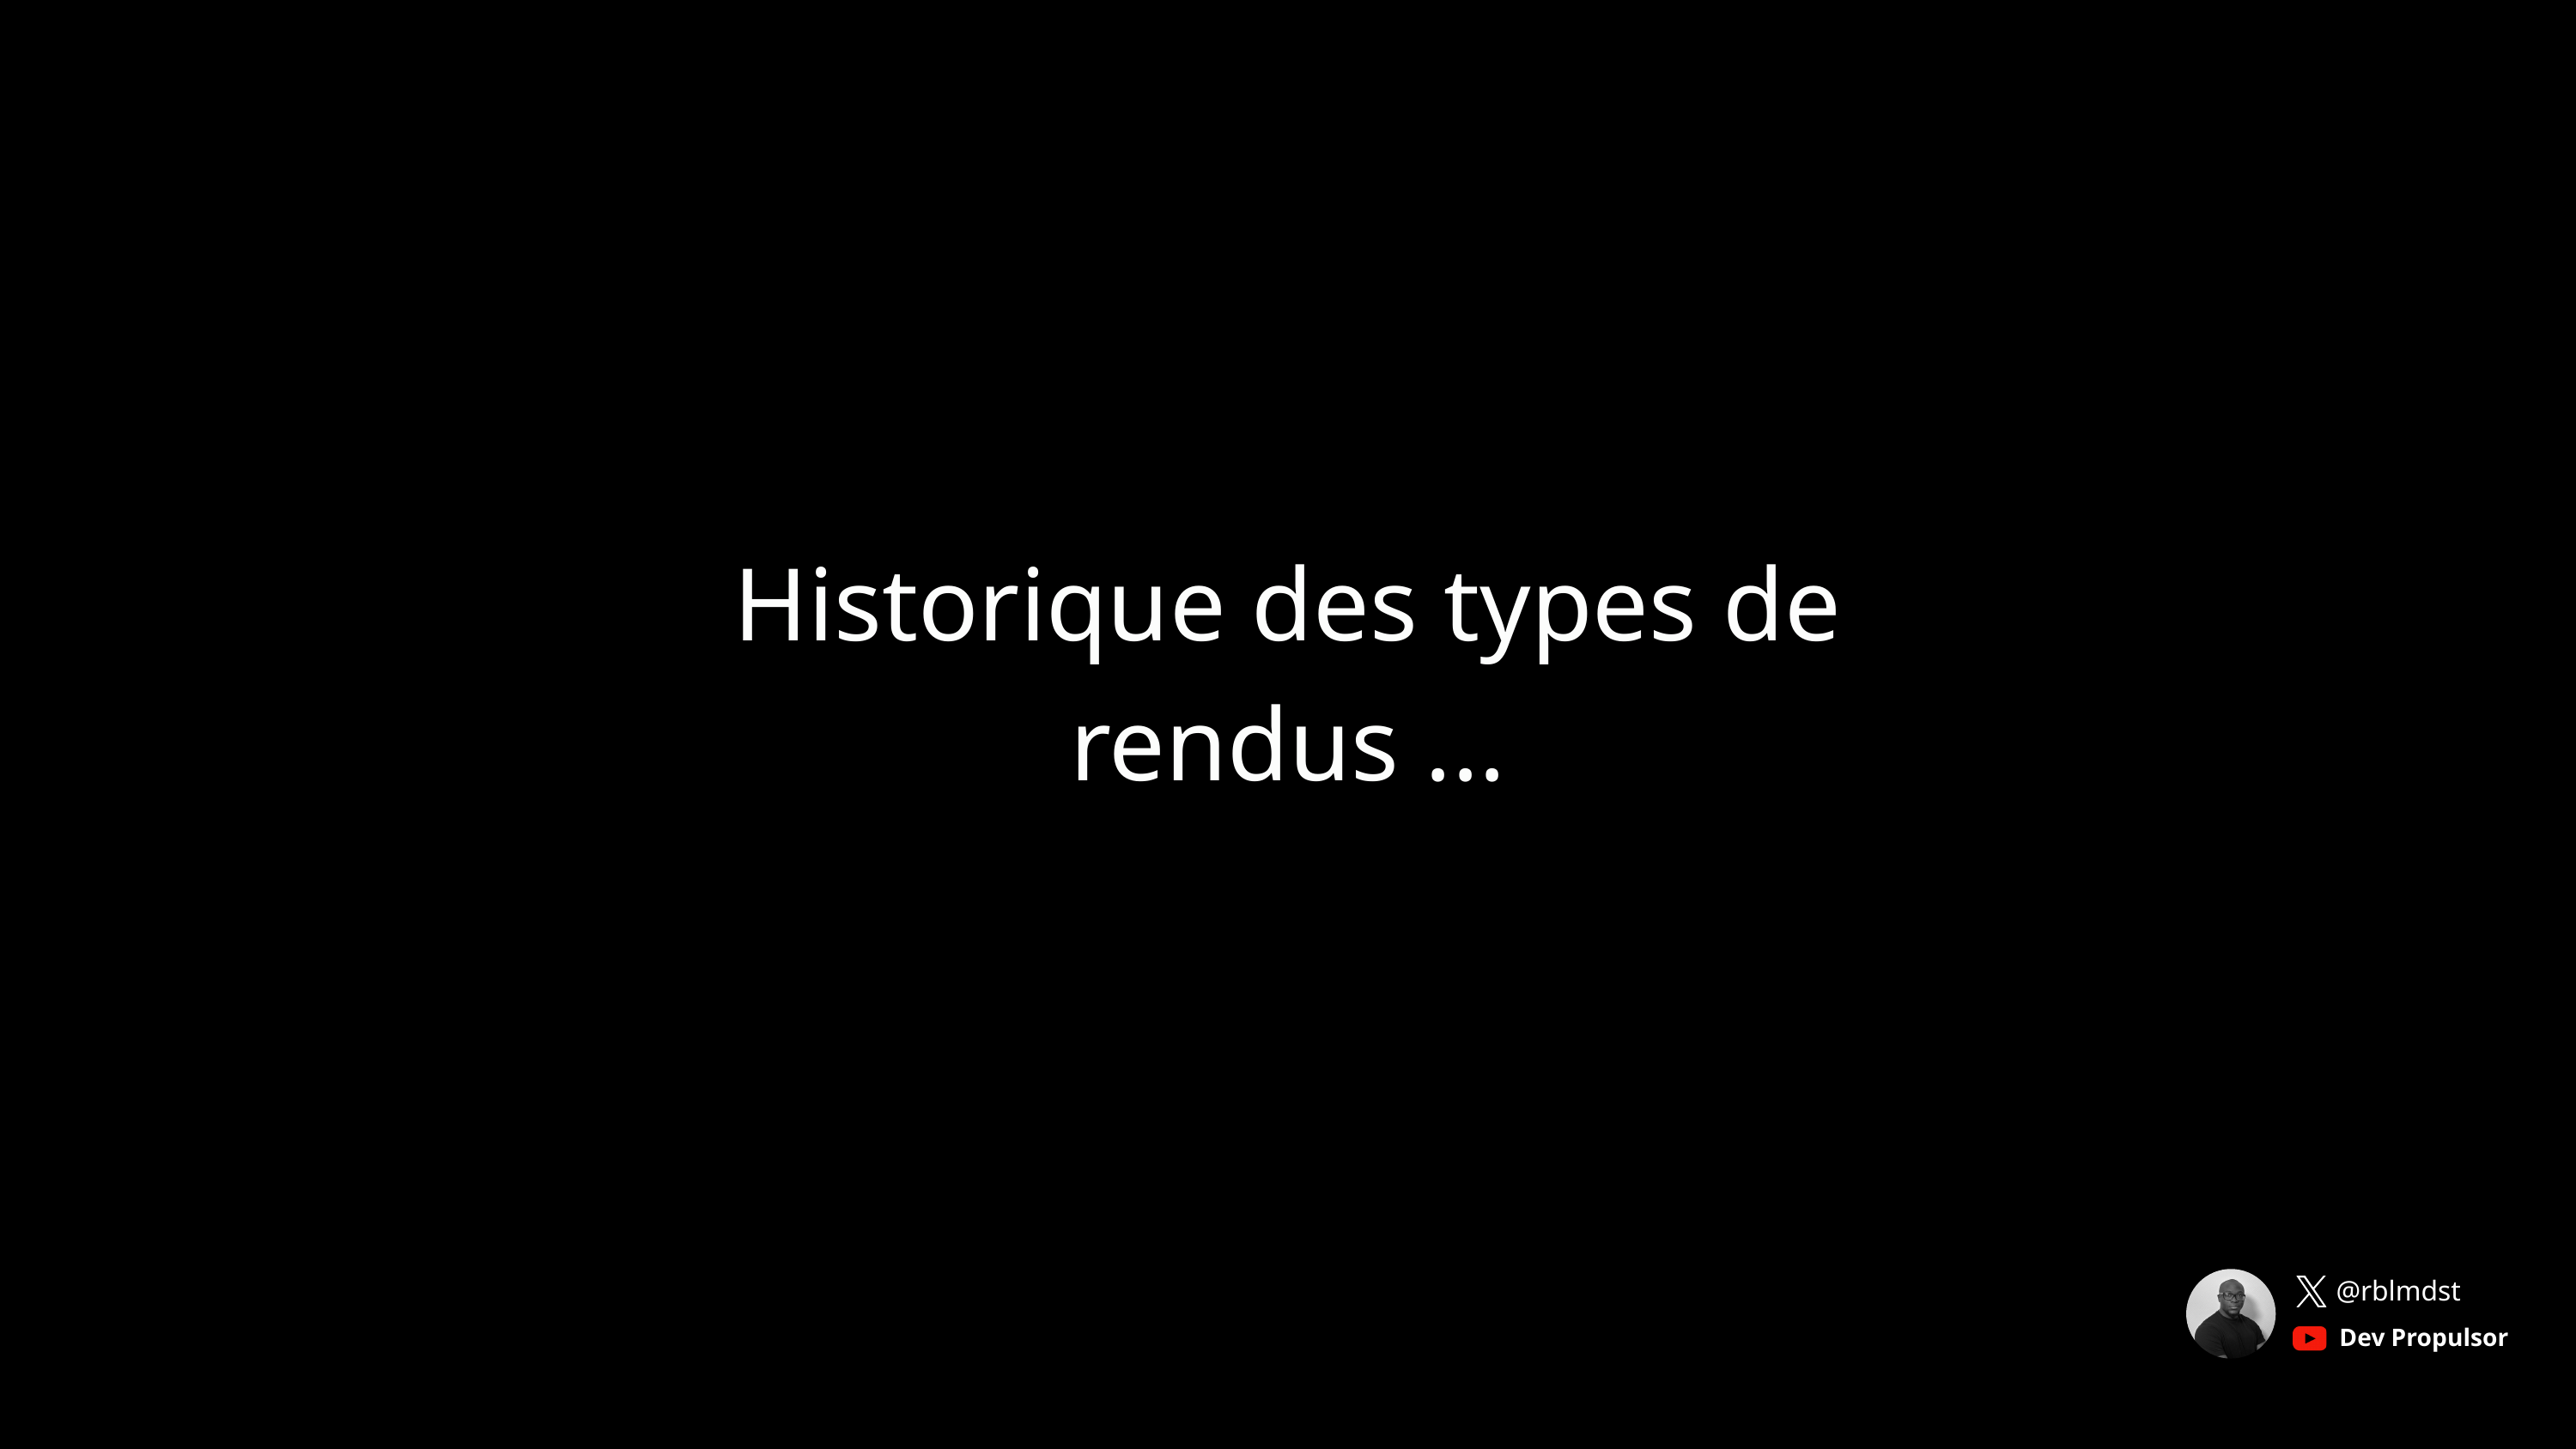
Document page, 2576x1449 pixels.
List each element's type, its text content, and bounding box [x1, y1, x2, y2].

text_box Historique des types de rendus ... [572, 520, 2004, 801]
text_box [2293, 1321, 2327, 1355]
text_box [2185, 1269, 2276, 1359]
text_box @rblmdst [2336, 1268, 2475, 1307]
text_box [2296, 1276, 2327, 1307]
text_box Dev Propulsor [2335, 1317, 2513, 1352]
